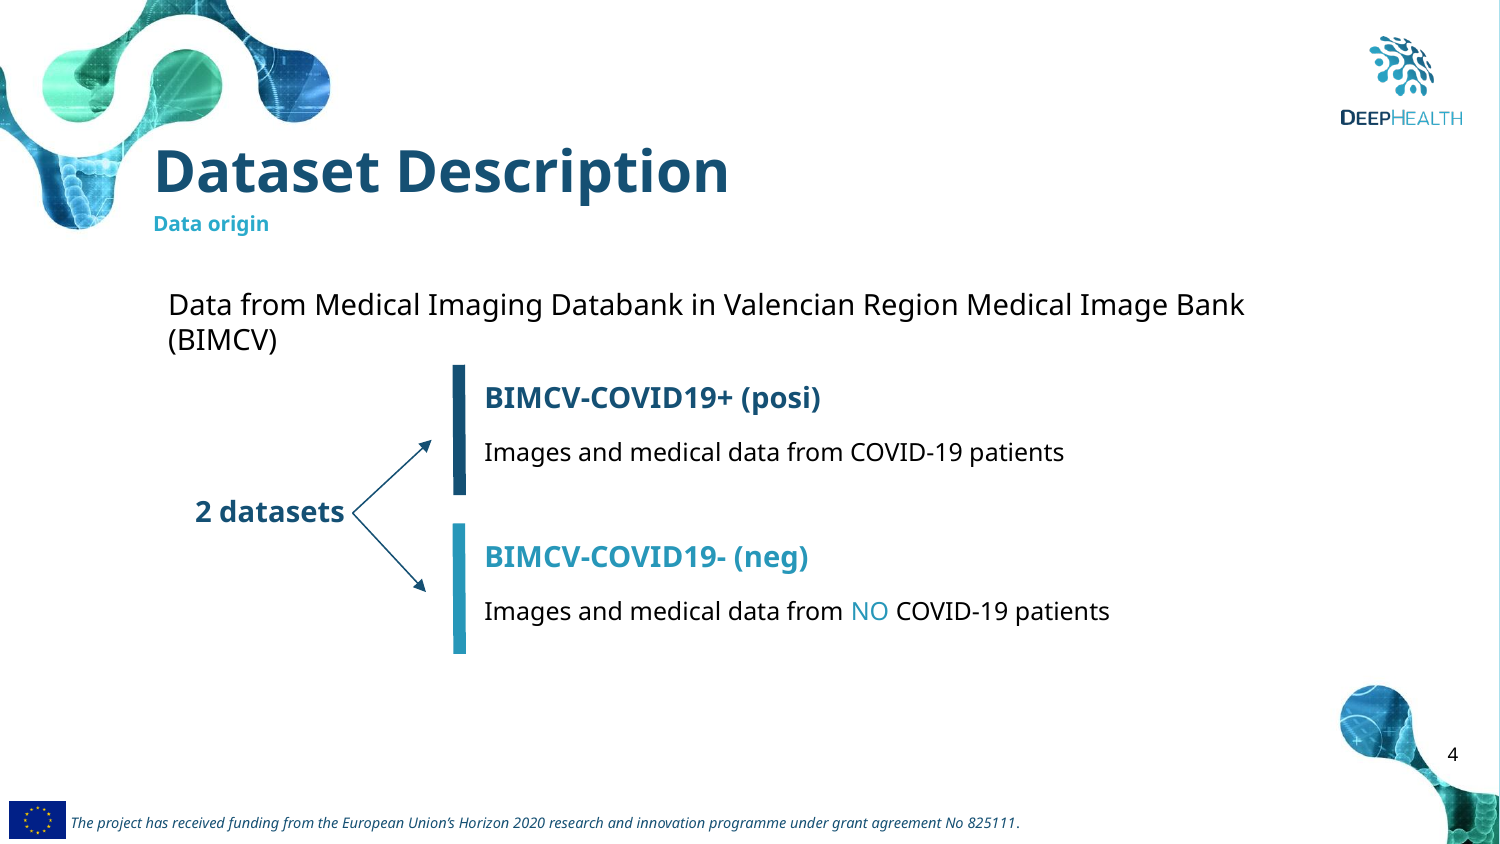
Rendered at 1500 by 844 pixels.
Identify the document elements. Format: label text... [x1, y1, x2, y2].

picture [0, 0, 1499, 844]
text_box Data from Medical Imaging Databank in Valencian Region Medical Image Bank (BIMCV) [153, 270, 1376, 371]
text_box Images and medical data from COVID-19 patients [469, 421, 1087, 482]
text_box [349, 515, 430, 590]
list Data origin [153, 206, 837, 243]
text_box BIMCV-COVID19+ (posi) [469, 364, 1003, 421]
list Dataset Description [153, 134, 1060, 206]
text_box Images and medical data from NO COVID-19 patients [469, 580, 1147, 641]
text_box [352, 439, 432, 514]
text_box 2 datasets [179, 478, 347, 544]
text_box BIMCV-COVID19- (neg) [469, 523, 1003, 580]
